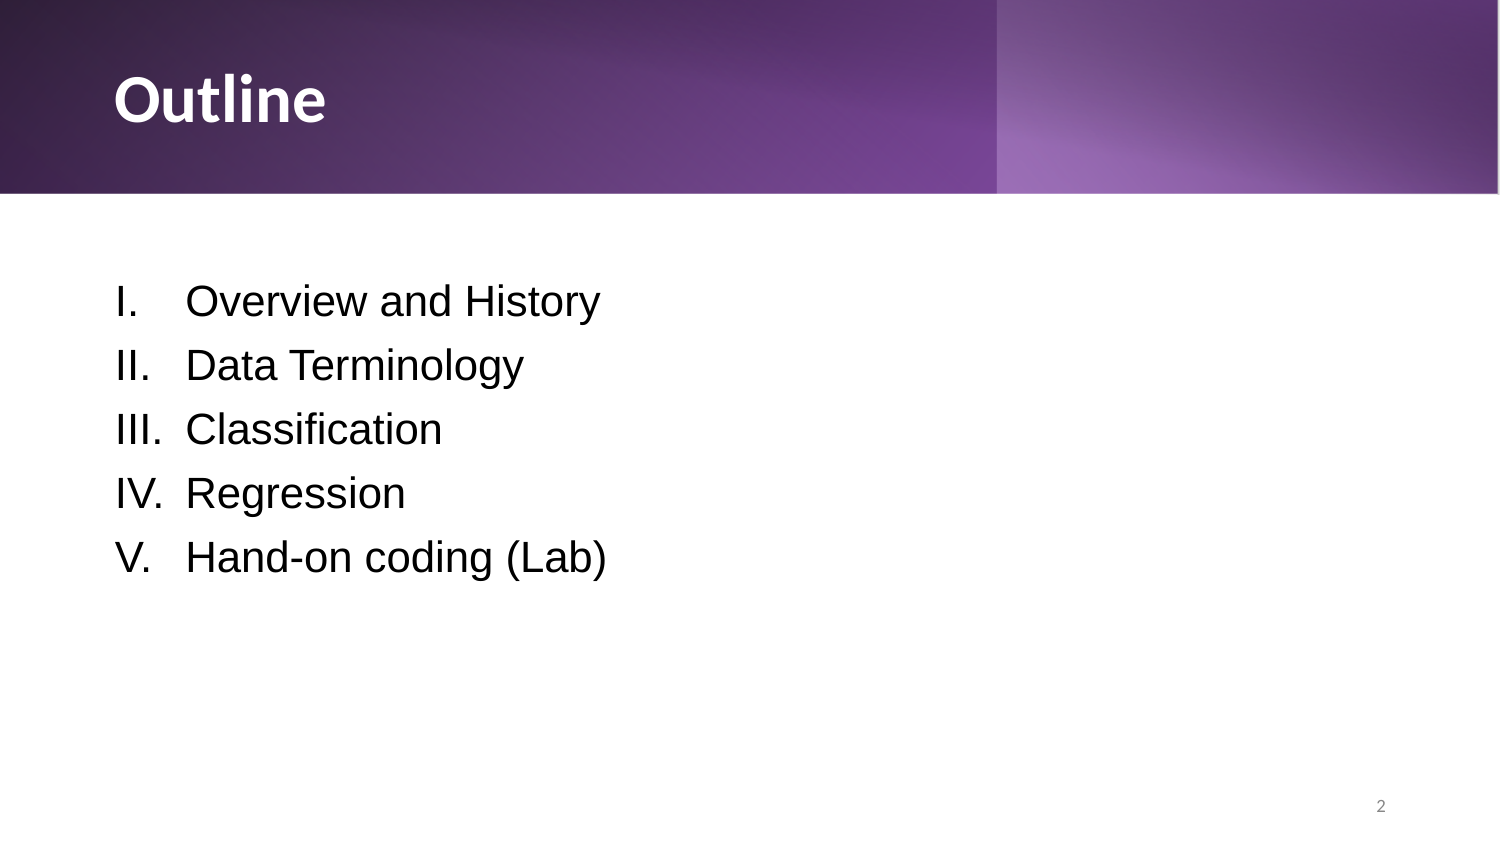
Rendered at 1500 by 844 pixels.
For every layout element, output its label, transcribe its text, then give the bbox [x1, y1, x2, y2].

list Overview and History Data Terminology Classification Regression Hand-on coding (Lab) [103, 232, 1429, 628]
slide_number 2 [1059, 782, 1397, 827]
picture [0, 0, 1500, 195]
